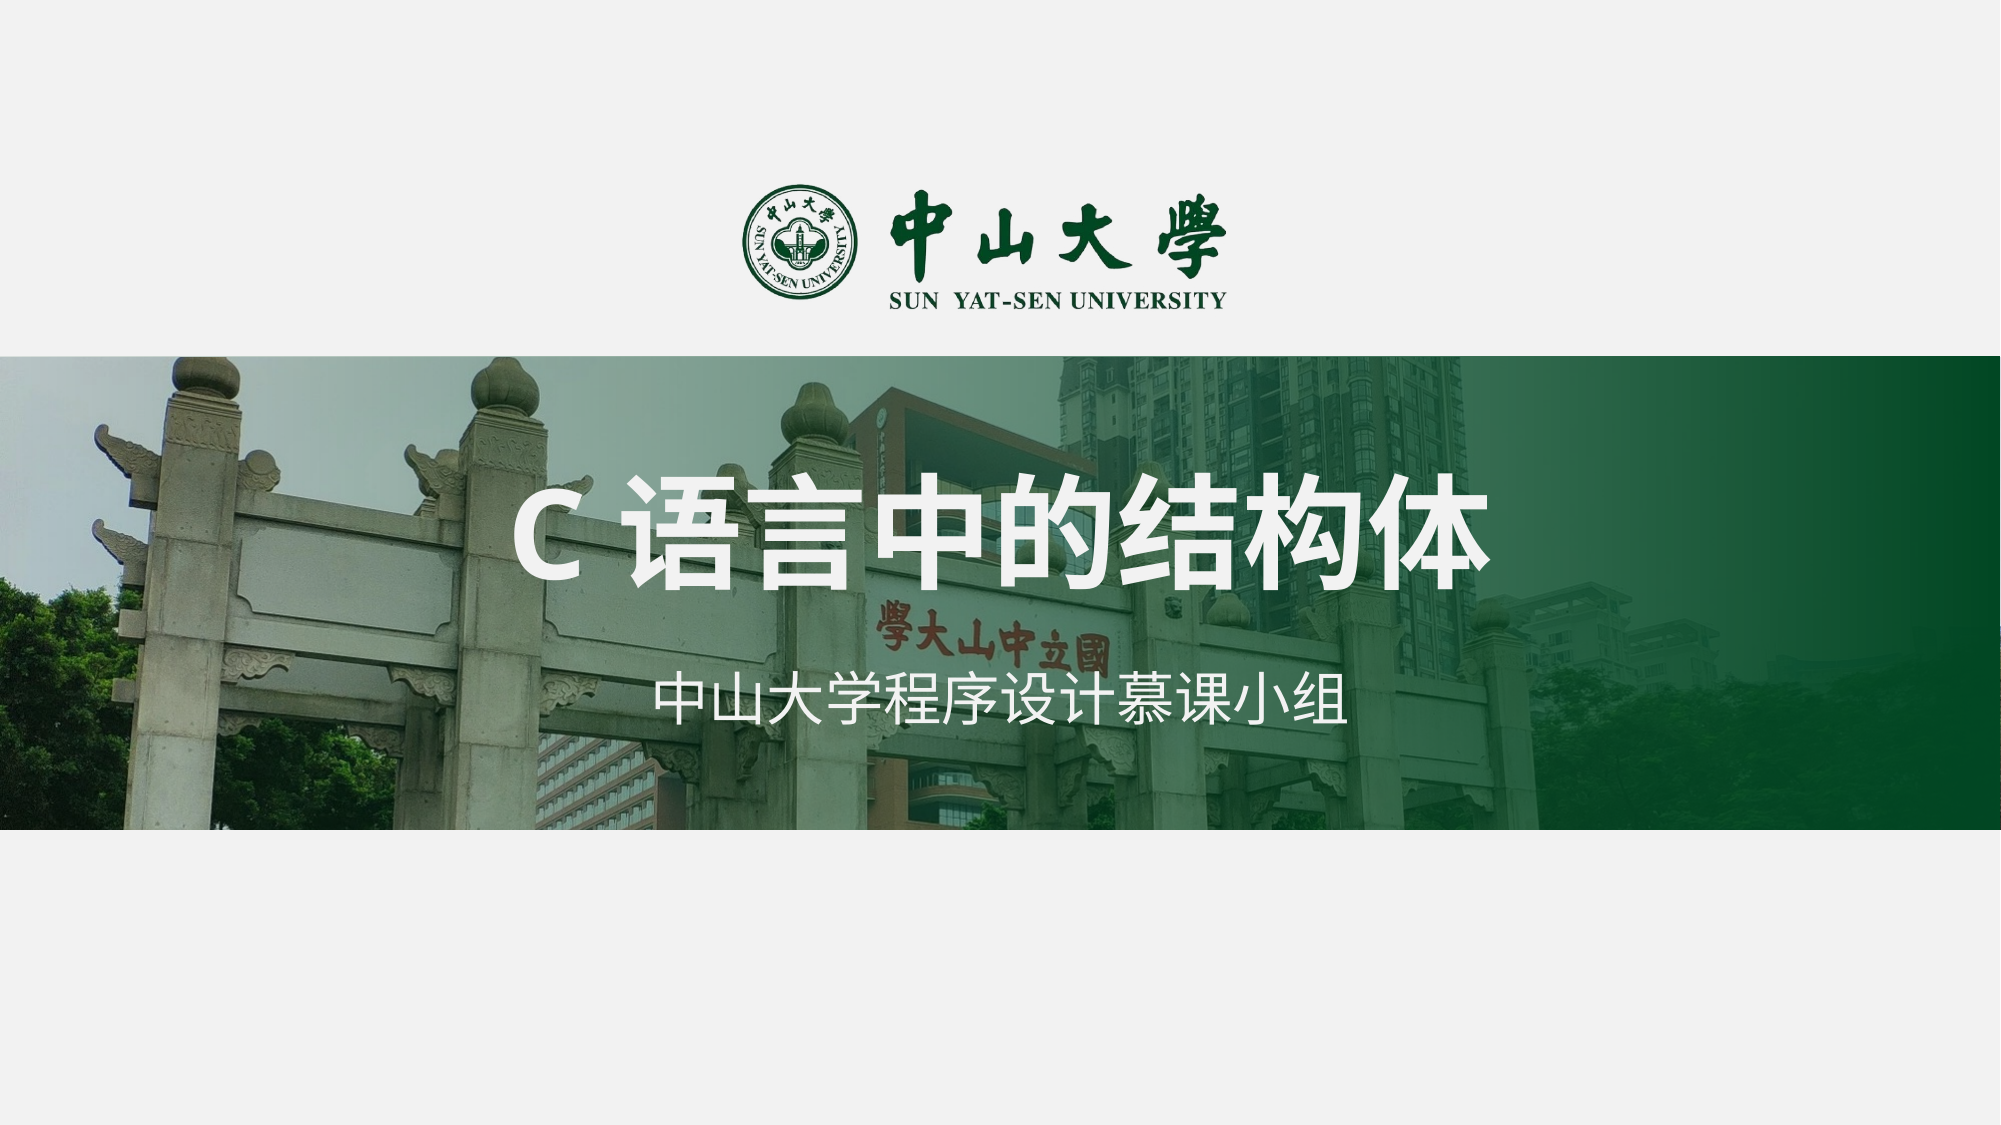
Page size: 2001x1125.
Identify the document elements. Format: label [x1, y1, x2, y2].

picture [711, 151, 1275, 328]
picture [0, 356, 2001, 830]
